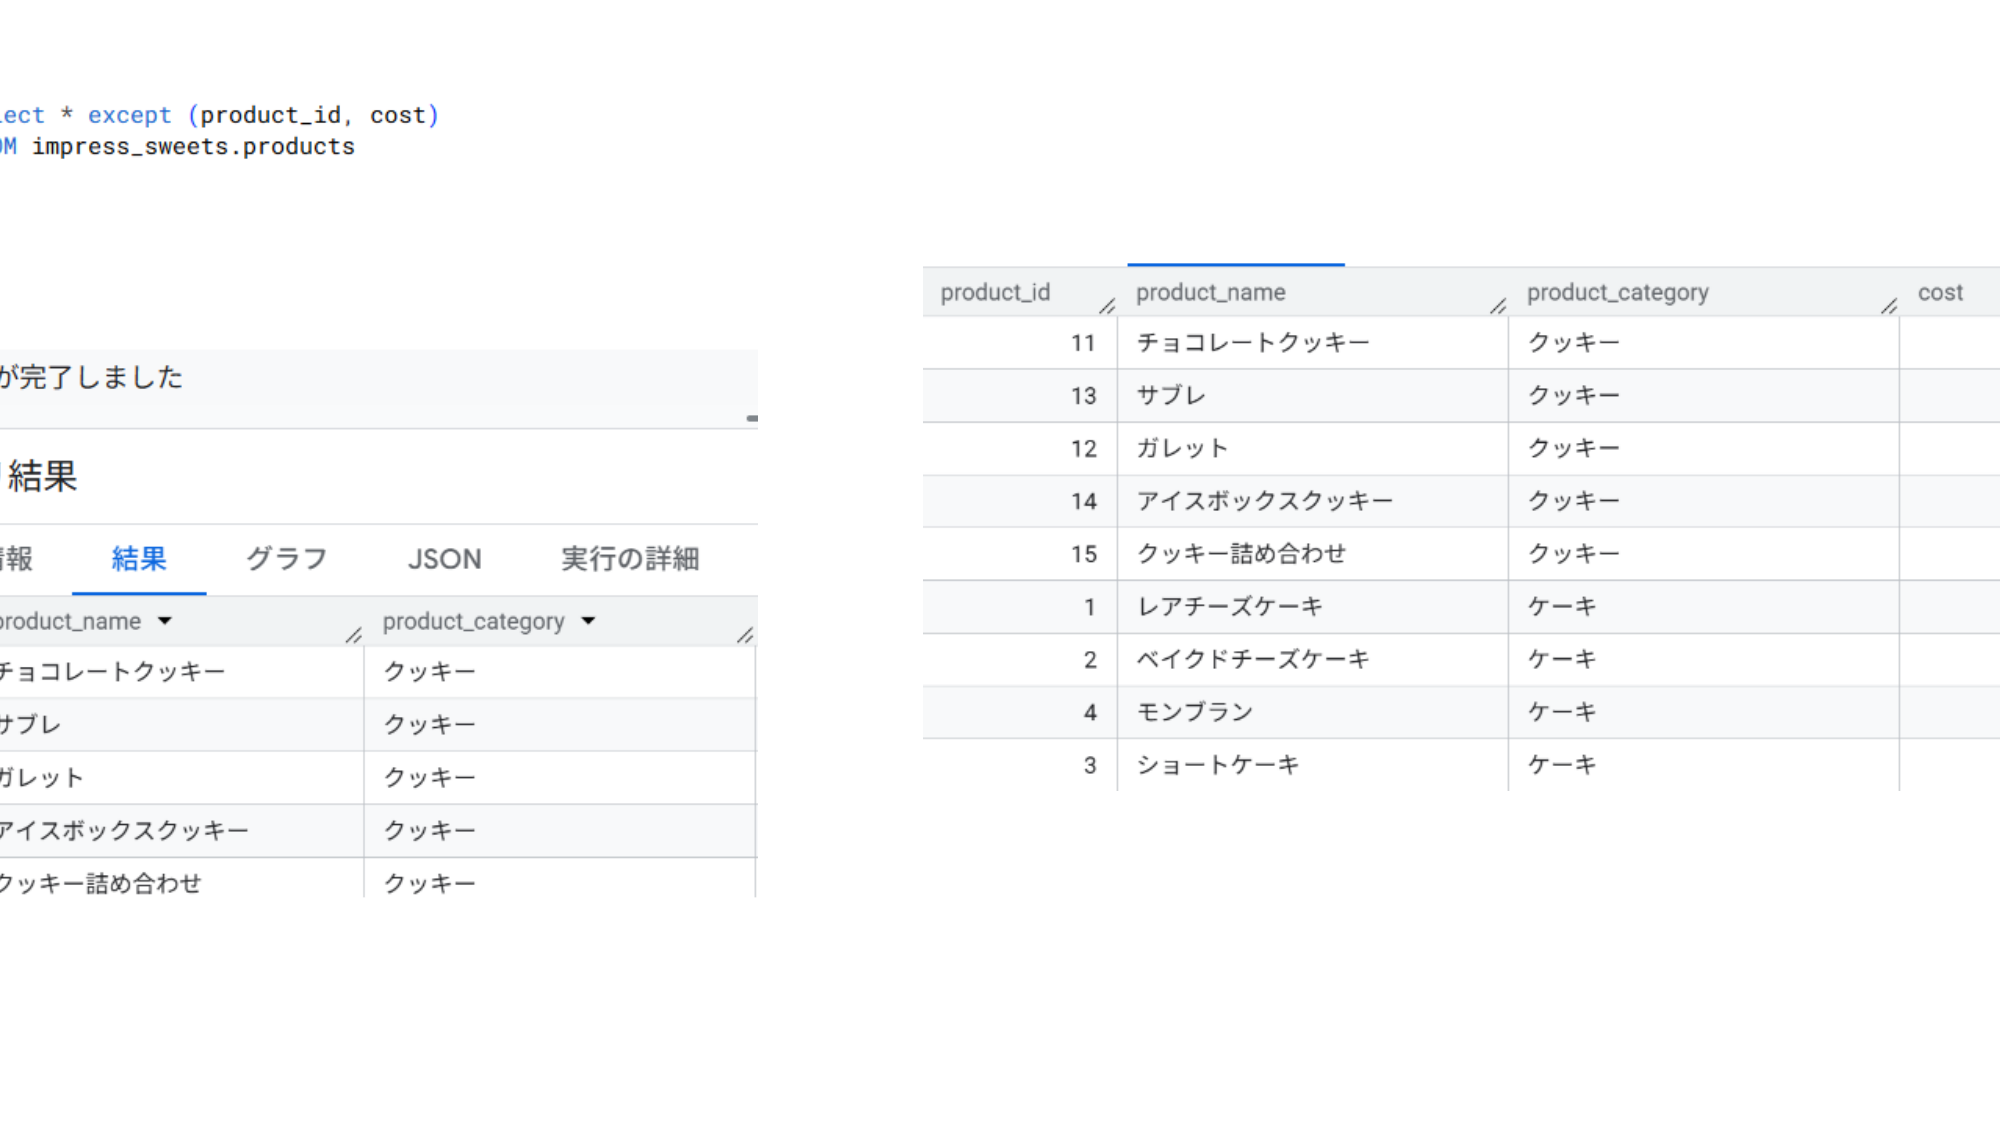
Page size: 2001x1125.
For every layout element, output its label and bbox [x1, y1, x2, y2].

picture [0, 97, 758, 921]
picture [923, 262, 2000, 792]
